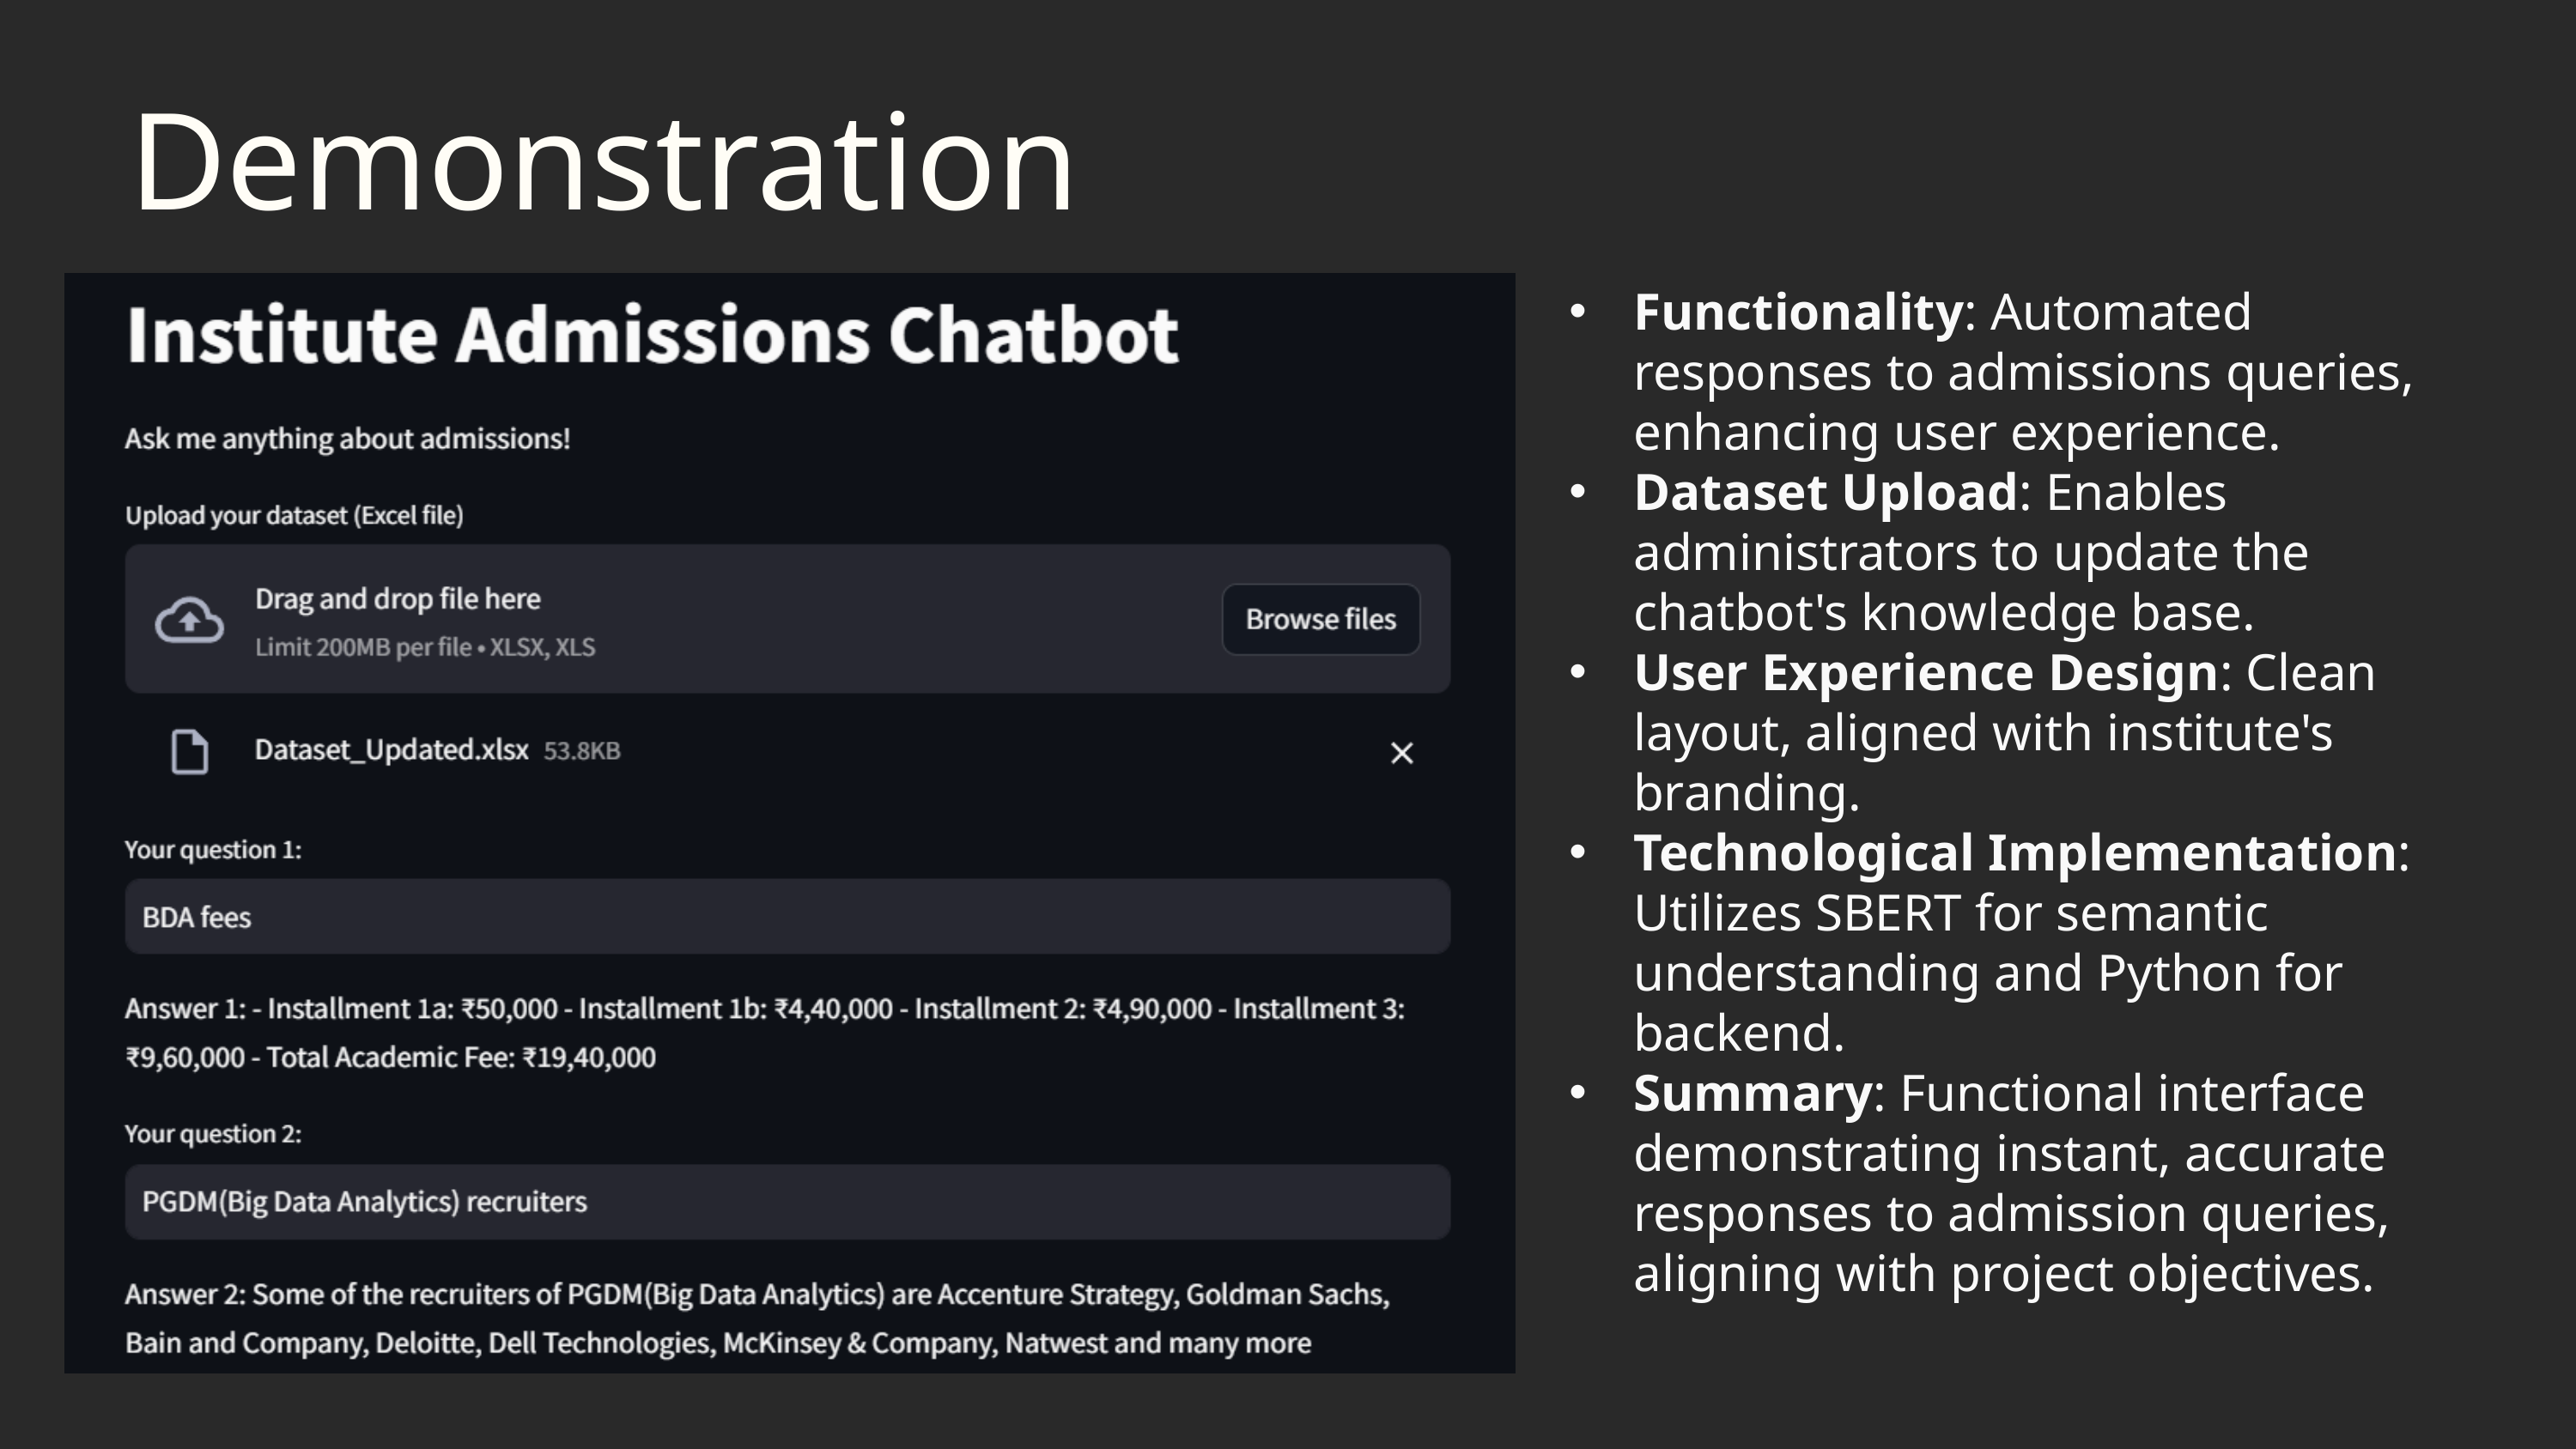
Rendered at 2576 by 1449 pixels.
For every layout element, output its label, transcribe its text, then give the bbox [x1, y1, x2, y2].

picture [64, 273, 1516, 1373]
text_box Demonstration [128, 75, 1200, 237]
text_box Functionality: Automated responses to admissions queries, enhancing user experience. Dataset Upload: Enables administrators to update the chatbot's knowledge base. User Experience Design: Clean layout, aligned with institute's branding. Technological Implementation: Utilizes SBERT for semantic understanding and Python for backend. Summary: Functional interface demonstrating instant, accurate responses to admission queries, aligning with project objectives. [1556, 273, 2512, 1368]
